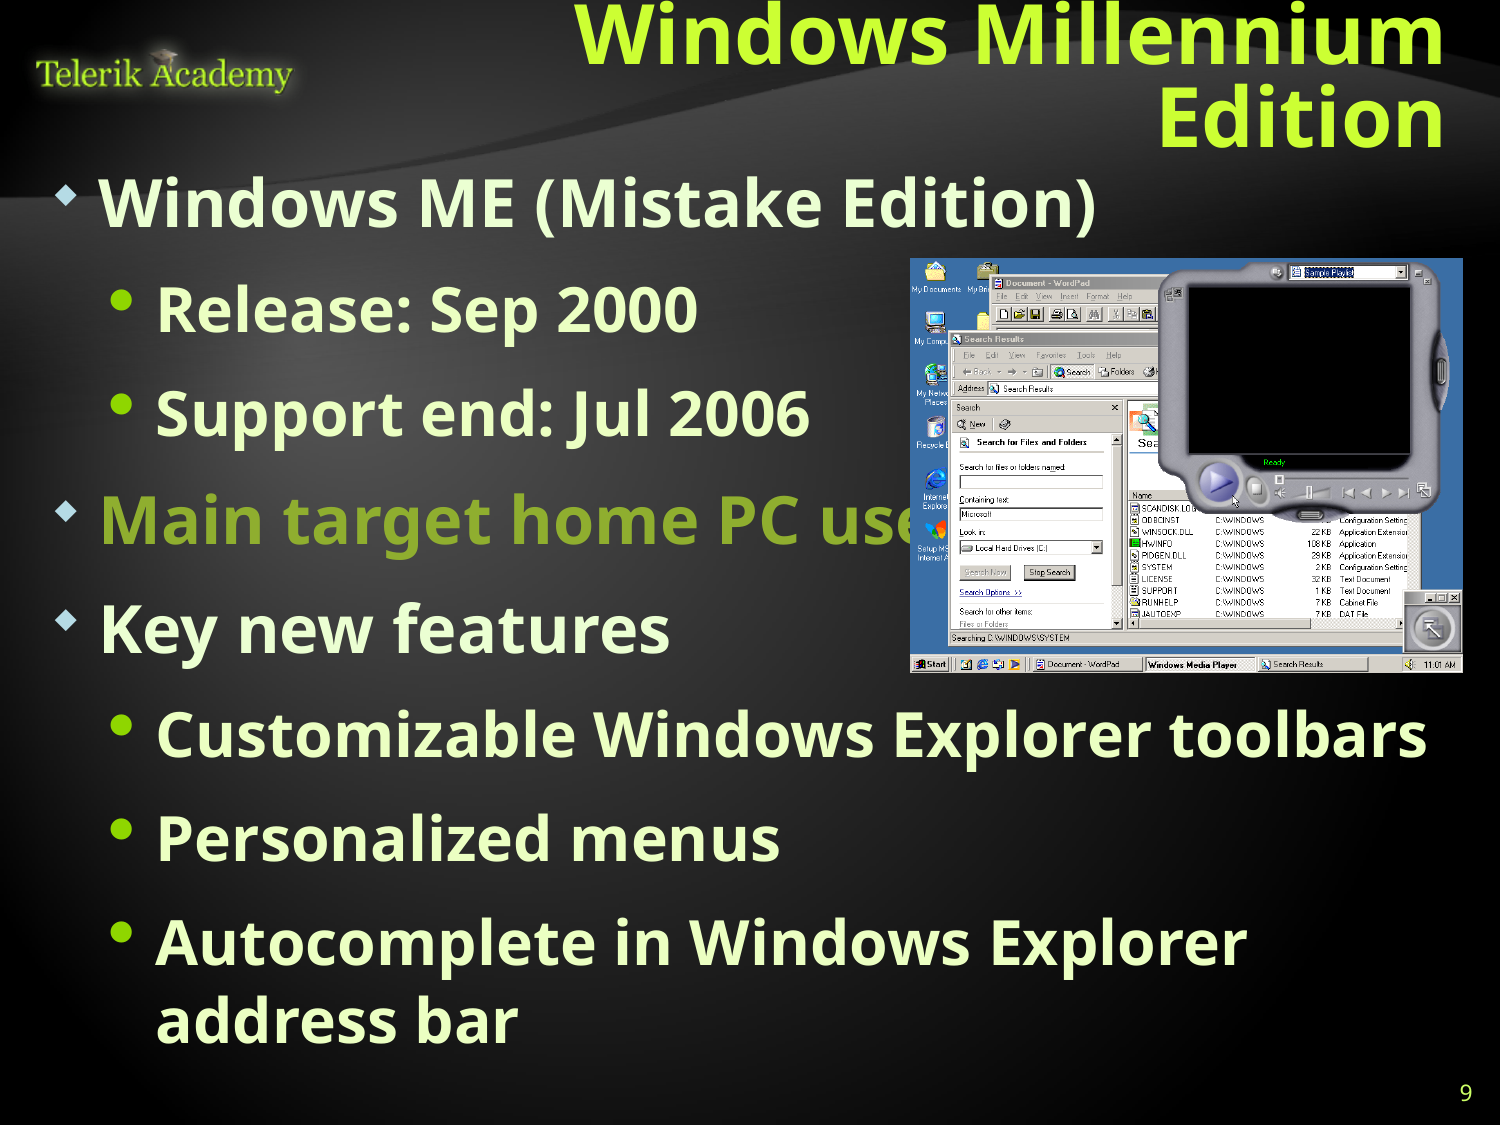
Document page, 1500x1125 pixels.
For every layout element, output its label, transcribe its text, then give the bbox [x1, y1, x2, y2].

slide_number 9 [1412, 1074, 1488, 1113]
list Windows ME (Mistake Edition) Release: Sep 2000 Support end: Jul 2006 Main target home PC users Key new features Customizable Windows Explorer toolbars Personalized menus Autocomplete in Windows Explorer address bar [37, 149, 1463, 1100]
picture [0, 0, 1500, 1125]
title Windows Millennium Edition [300, 12, 1463, 149]
